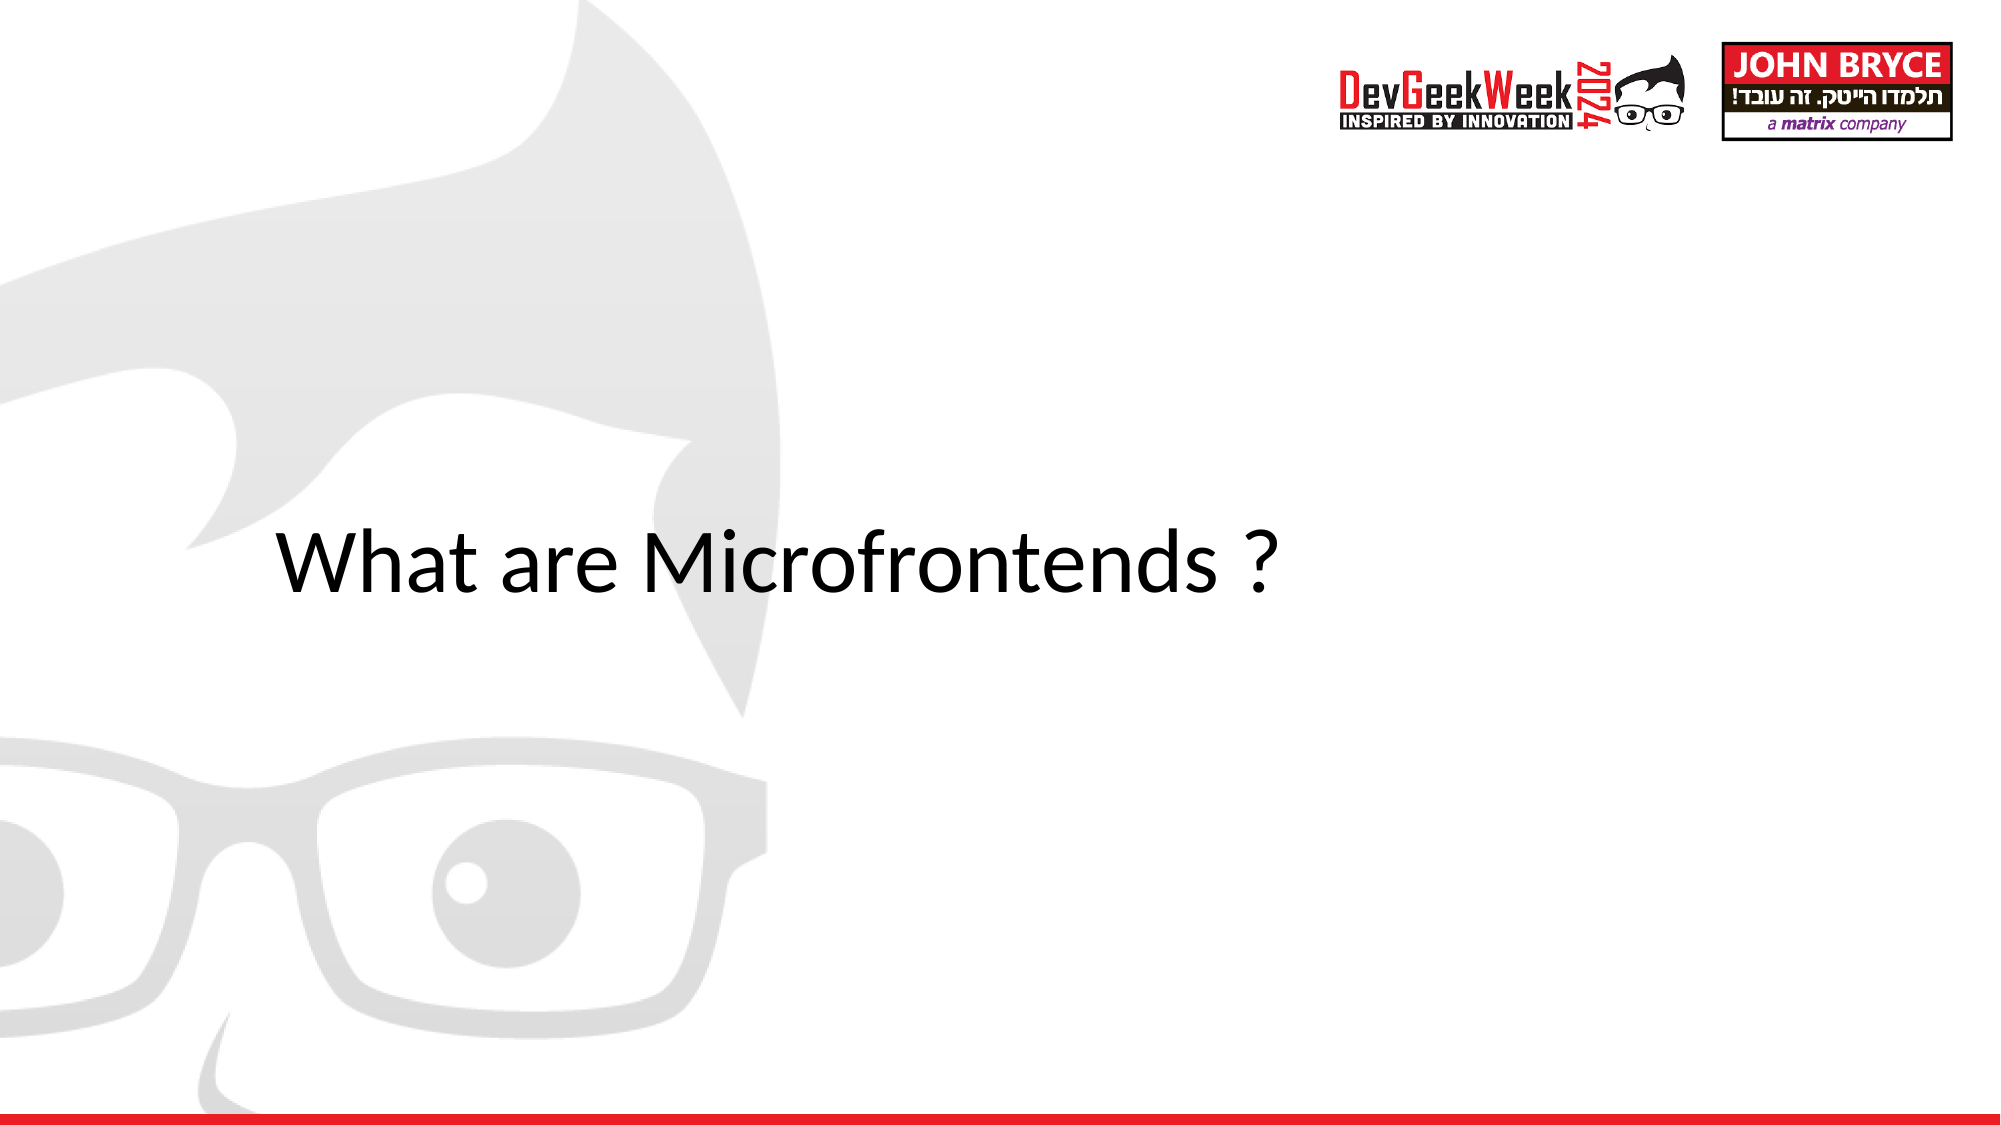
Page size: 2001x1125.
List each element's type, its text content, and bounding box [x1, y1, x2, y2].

title What are Microfrontends ? [260, 236, 1581, 889]
picture [0, 0, 2001, 1125]
